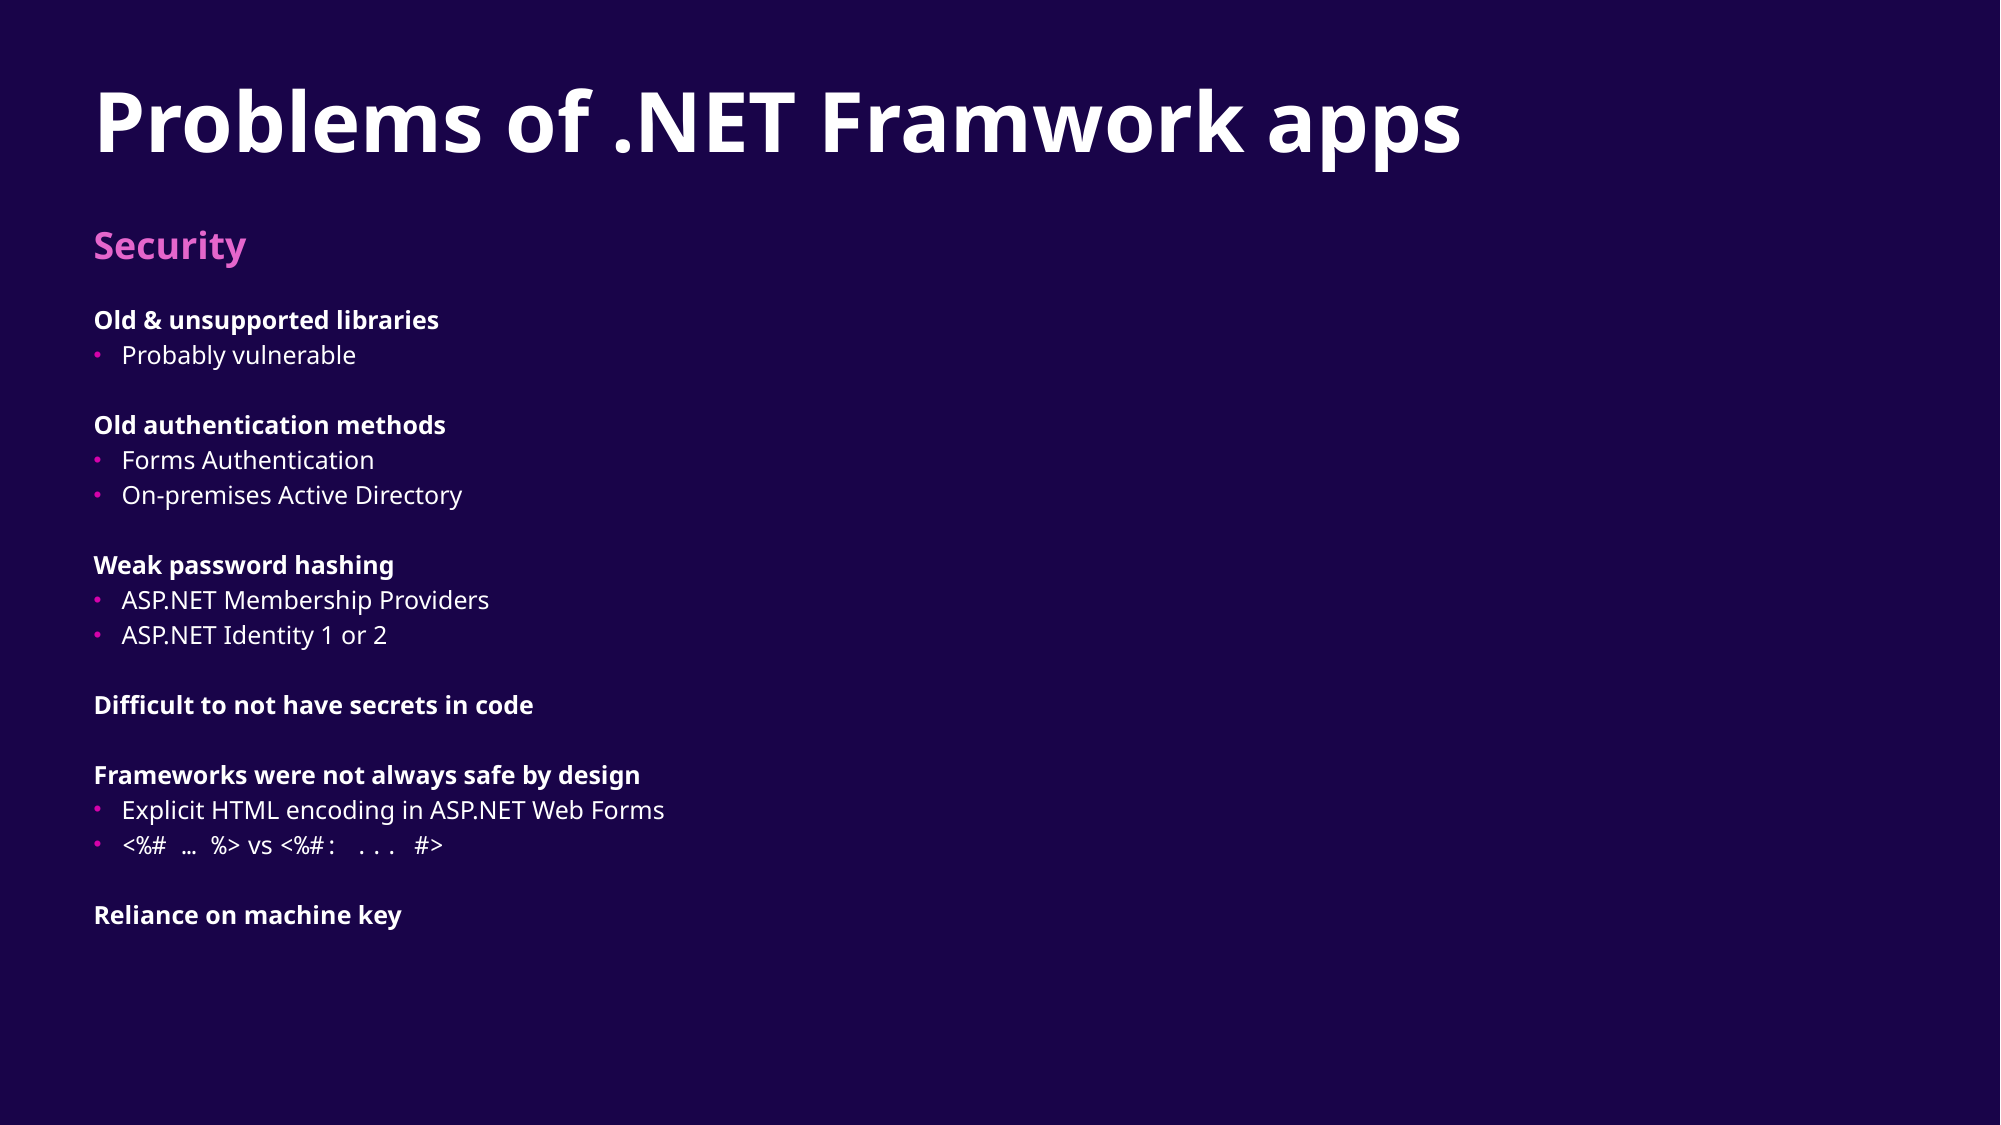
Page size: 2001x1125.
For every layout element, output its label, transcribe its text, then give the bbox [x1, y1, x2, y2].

title Problems of .NET Framwork apps [93, 69, 1902, 171]
list Old & unsupported libraries Probably vulnerable Old authentication methods Forms Authentication On-premises Active Directory Weak password hashing ASP.NET Membership Providers ASP.NET Identity 1 or 2 Difficult to not have secrets in code Frameworks were not always safe by design Explicit HTML encoding in ASP.NET Web Forms <%# … %> vs <%#: ... #> Reliance on machine key [93, 304, 834, 954]
list Security [93, 222, 834, 268]
